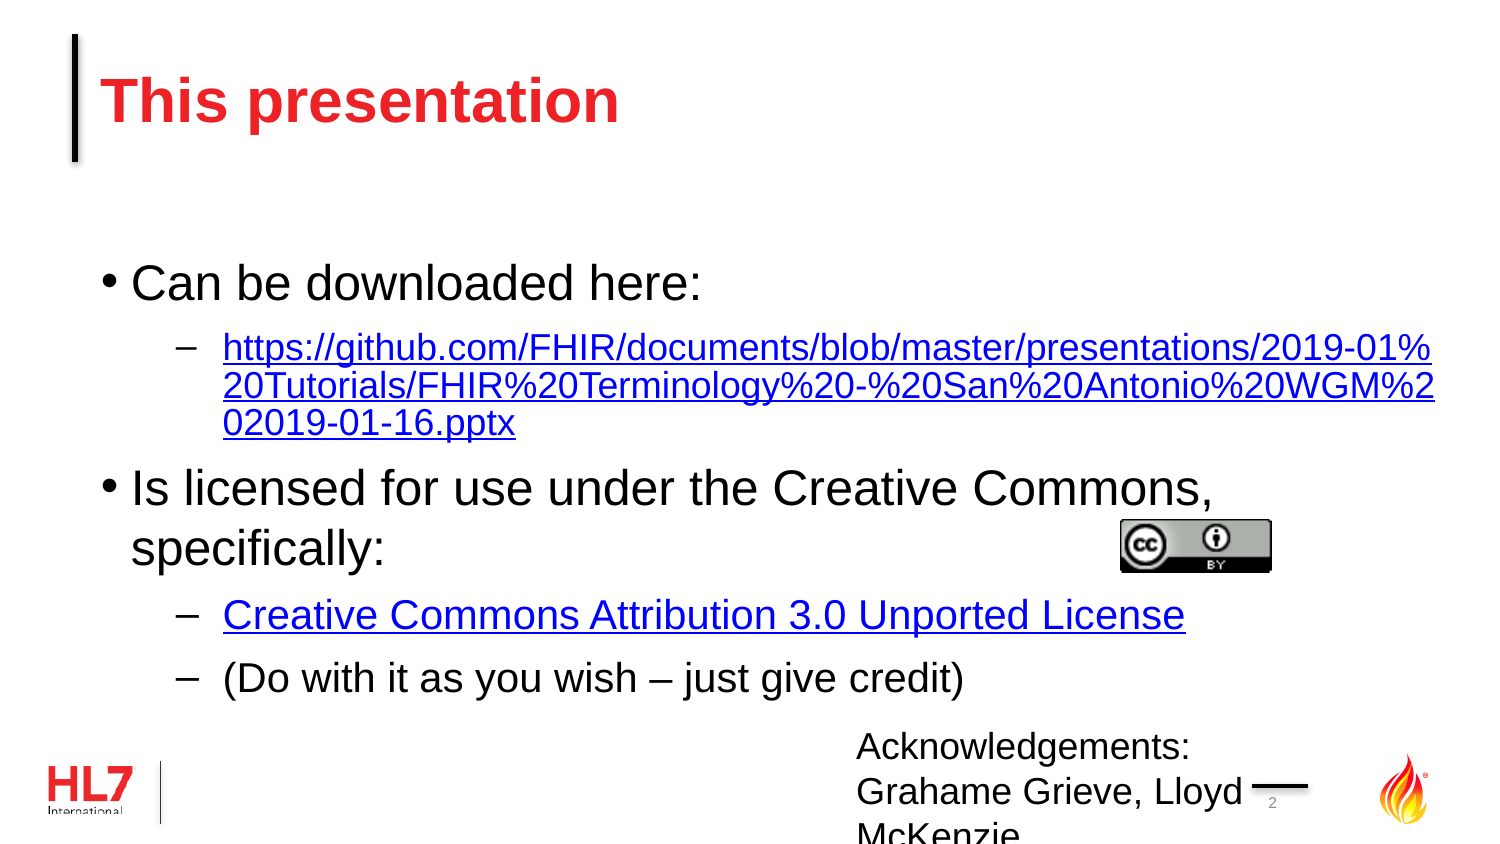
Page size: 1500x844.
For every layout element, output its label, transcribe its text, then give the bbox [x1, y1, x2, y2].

text_box Acknowledgements: Grahame Grieve, Lloyd McKenzie [841, 714, 1364, 844]
picture [1380, 753, 1428, 824]
picture [1120, 519, 1272, 573]
list Can be downloaded here: https://github.com/FHIR/documents/blob/master/presentations/2019-01%20Tutorials/FHIR%20Terminology%20-%20San%20Antonio%20WGM%202019-01-16.pptx Is licensed for use under the Creative Commons, specifically: Creative Commons Attribution 3.0 Unported License (Do with it as you wish – just give credit) [100, 250, 1451, 731]
title This presentation [100, 33, 1451, 163]
